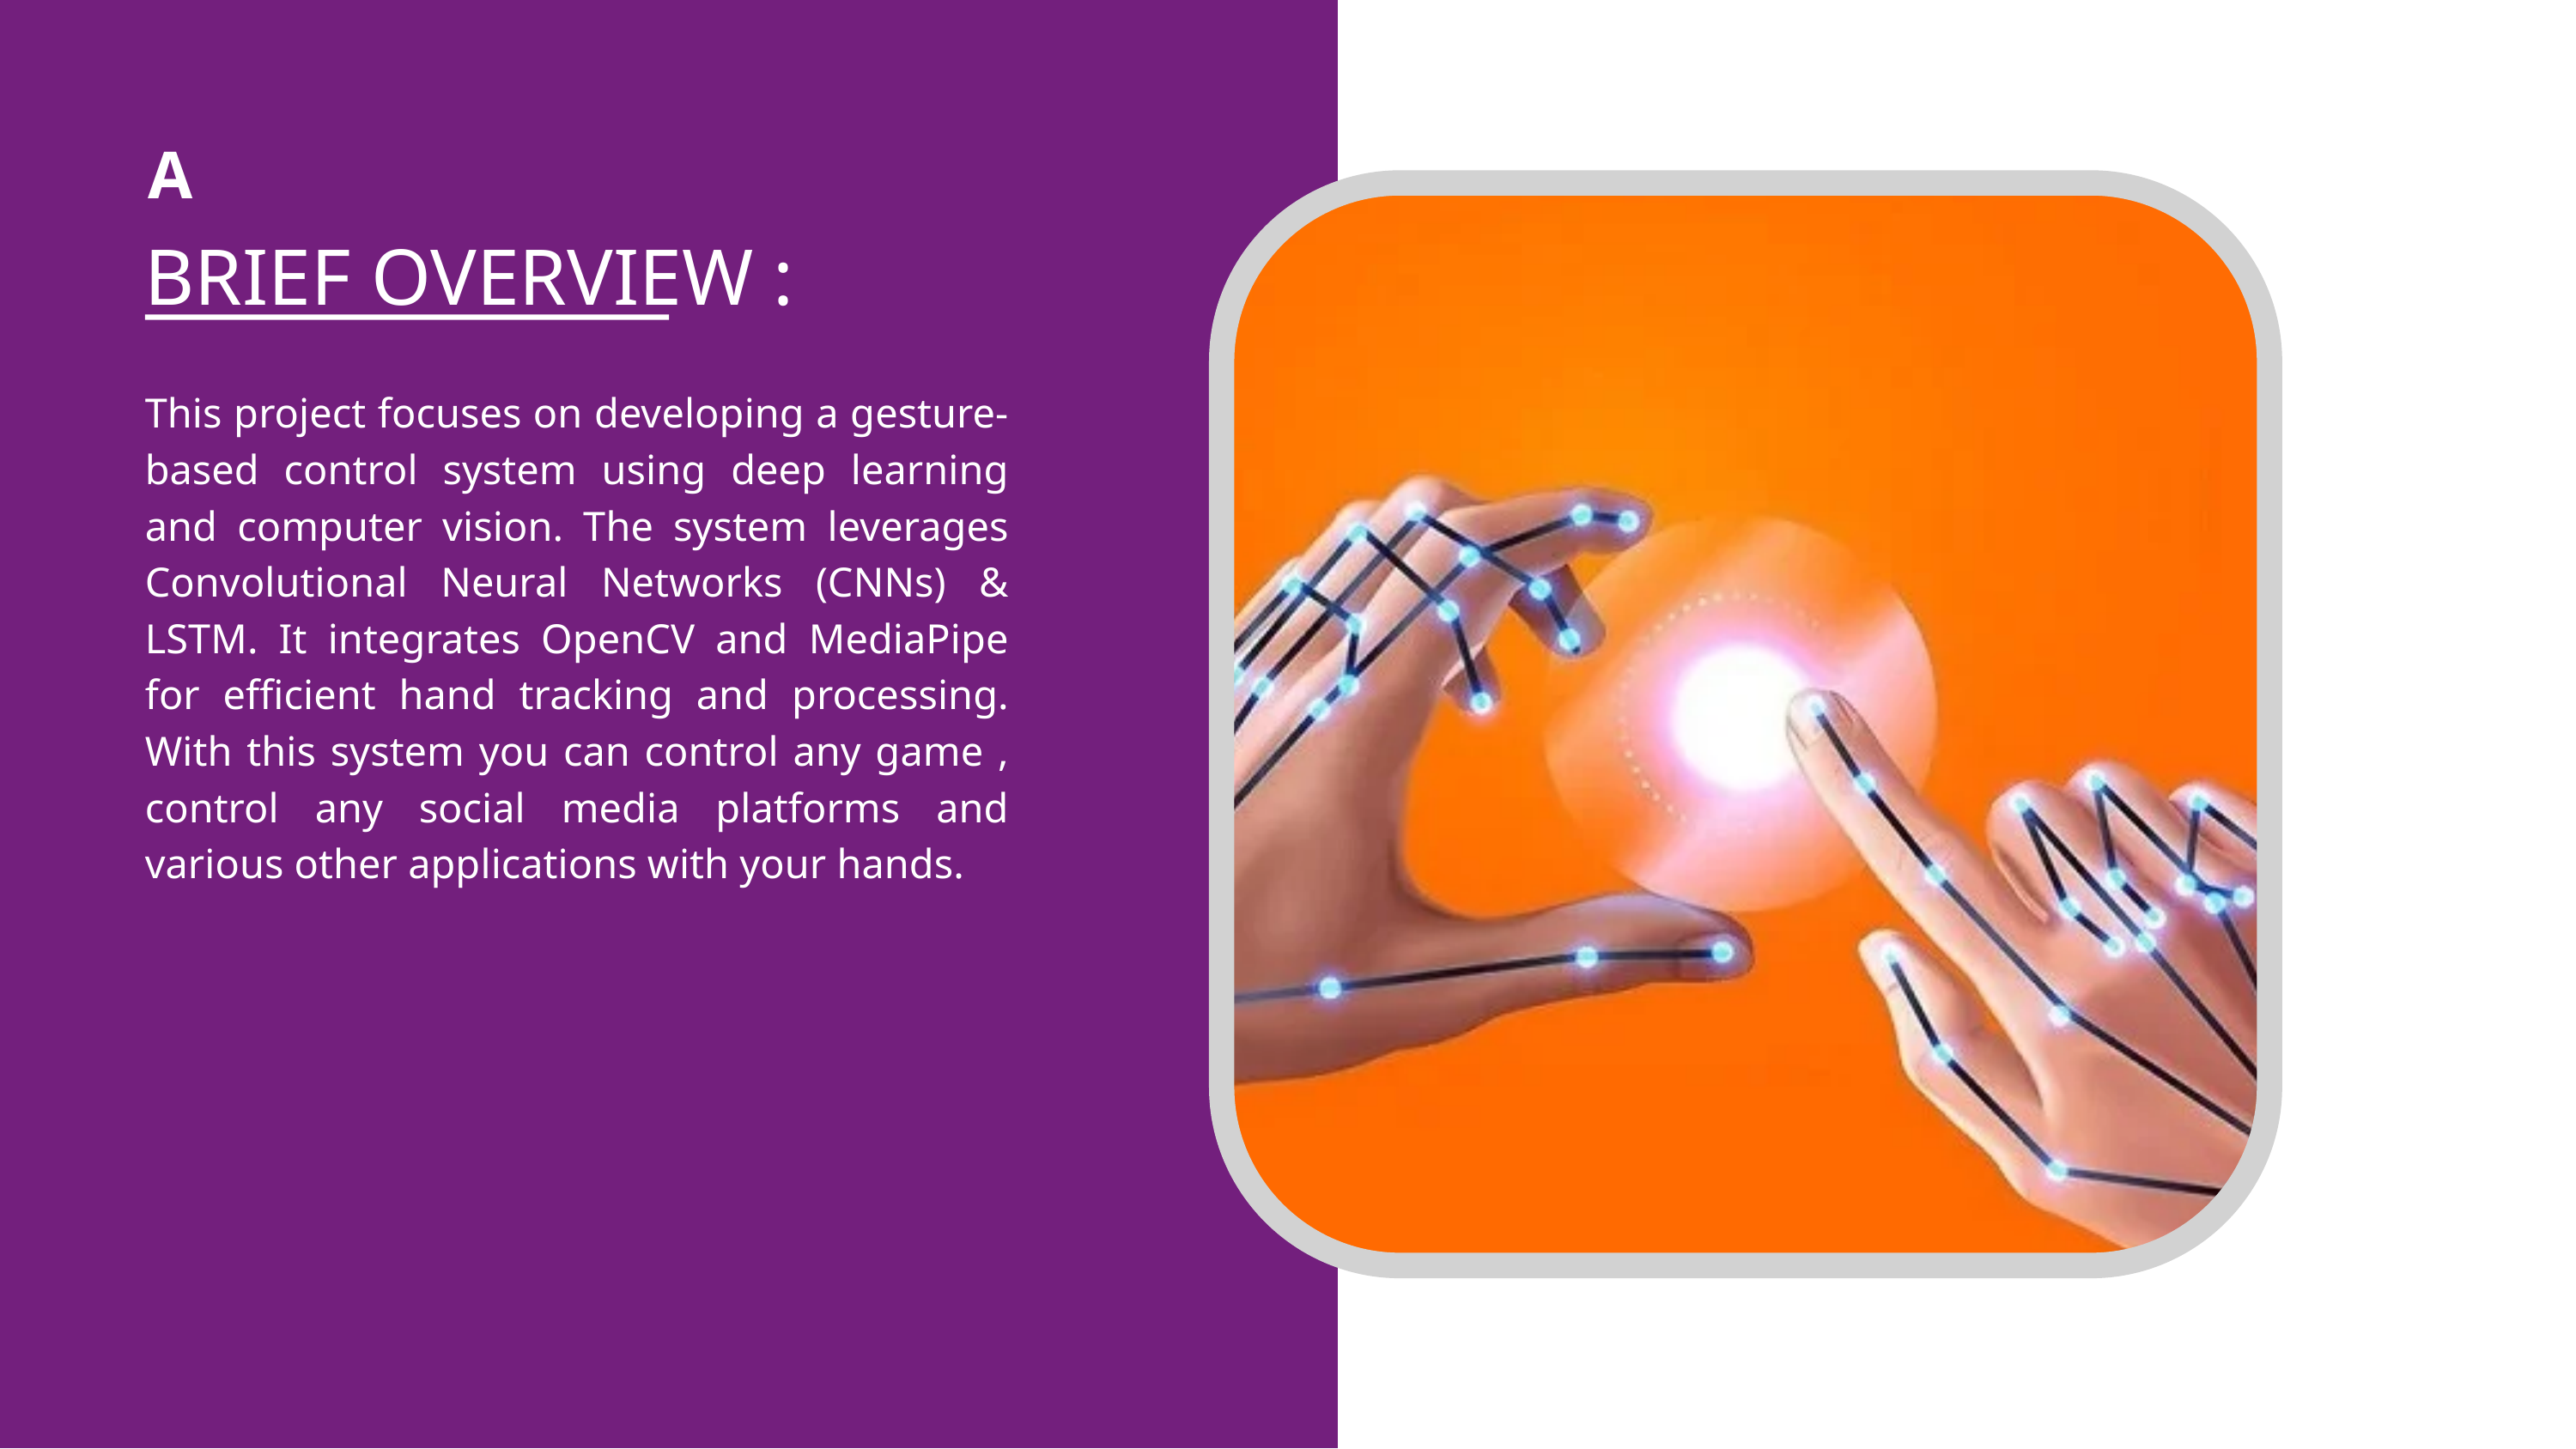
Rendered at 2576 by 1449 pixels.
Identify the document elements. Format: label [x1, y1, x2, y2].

text_box [0, 0, 1339, 1449]
text_box [1208, 170, 2283, 1279]
